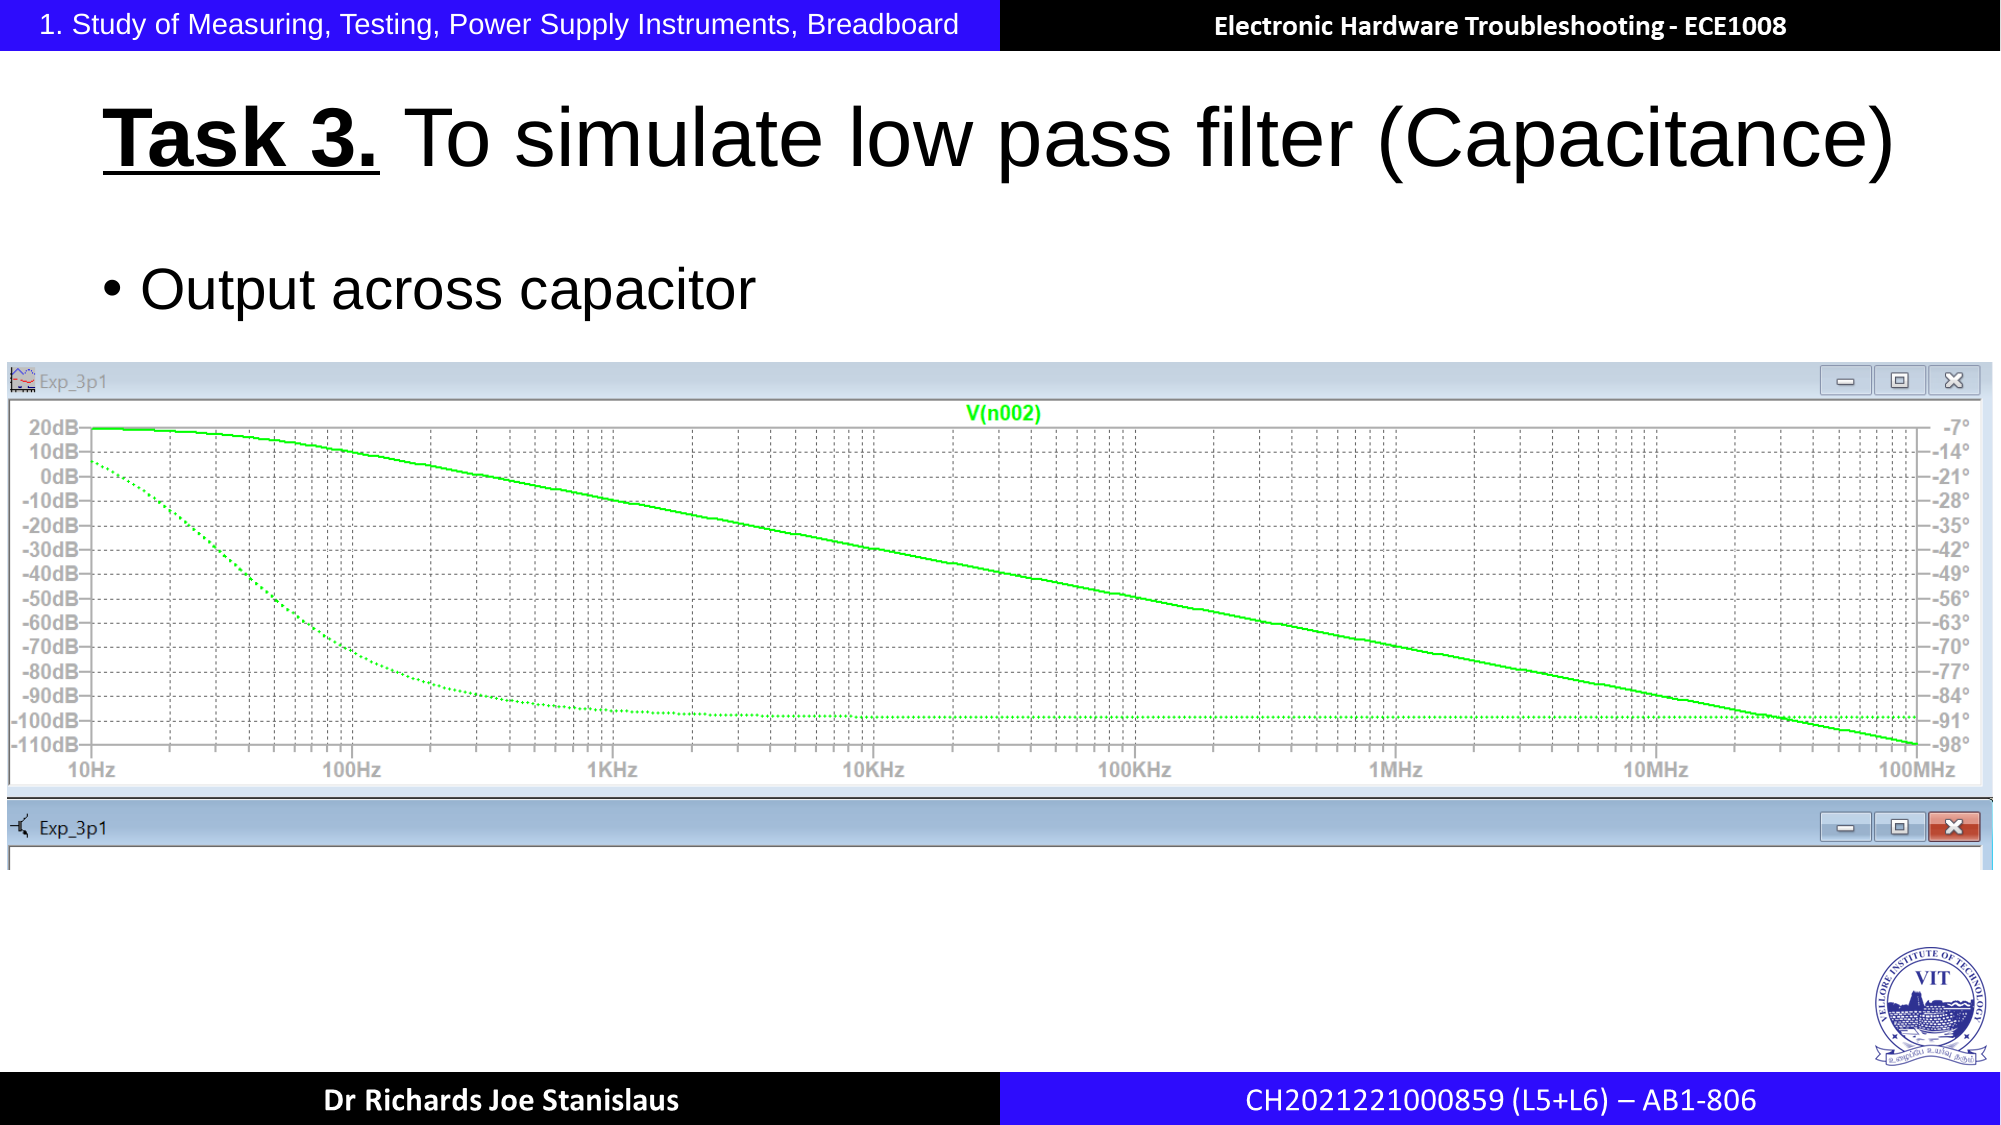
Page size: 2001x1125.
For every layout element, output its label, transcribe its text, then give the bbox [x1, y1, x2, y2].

list Output across capacitor [87, 870, 1928, 1014]
list Output across capacitor [87, 251, 1928, 362]
picture [0, 0, 2001, 1125]
title Task 3. To simulate low pass filter (Capacitance) [87, 43, 1928, 235]
footer 1. Study of Measuring, Testing, Power Supply Instruments, Breadboard [0, 0, 1000, 53]
